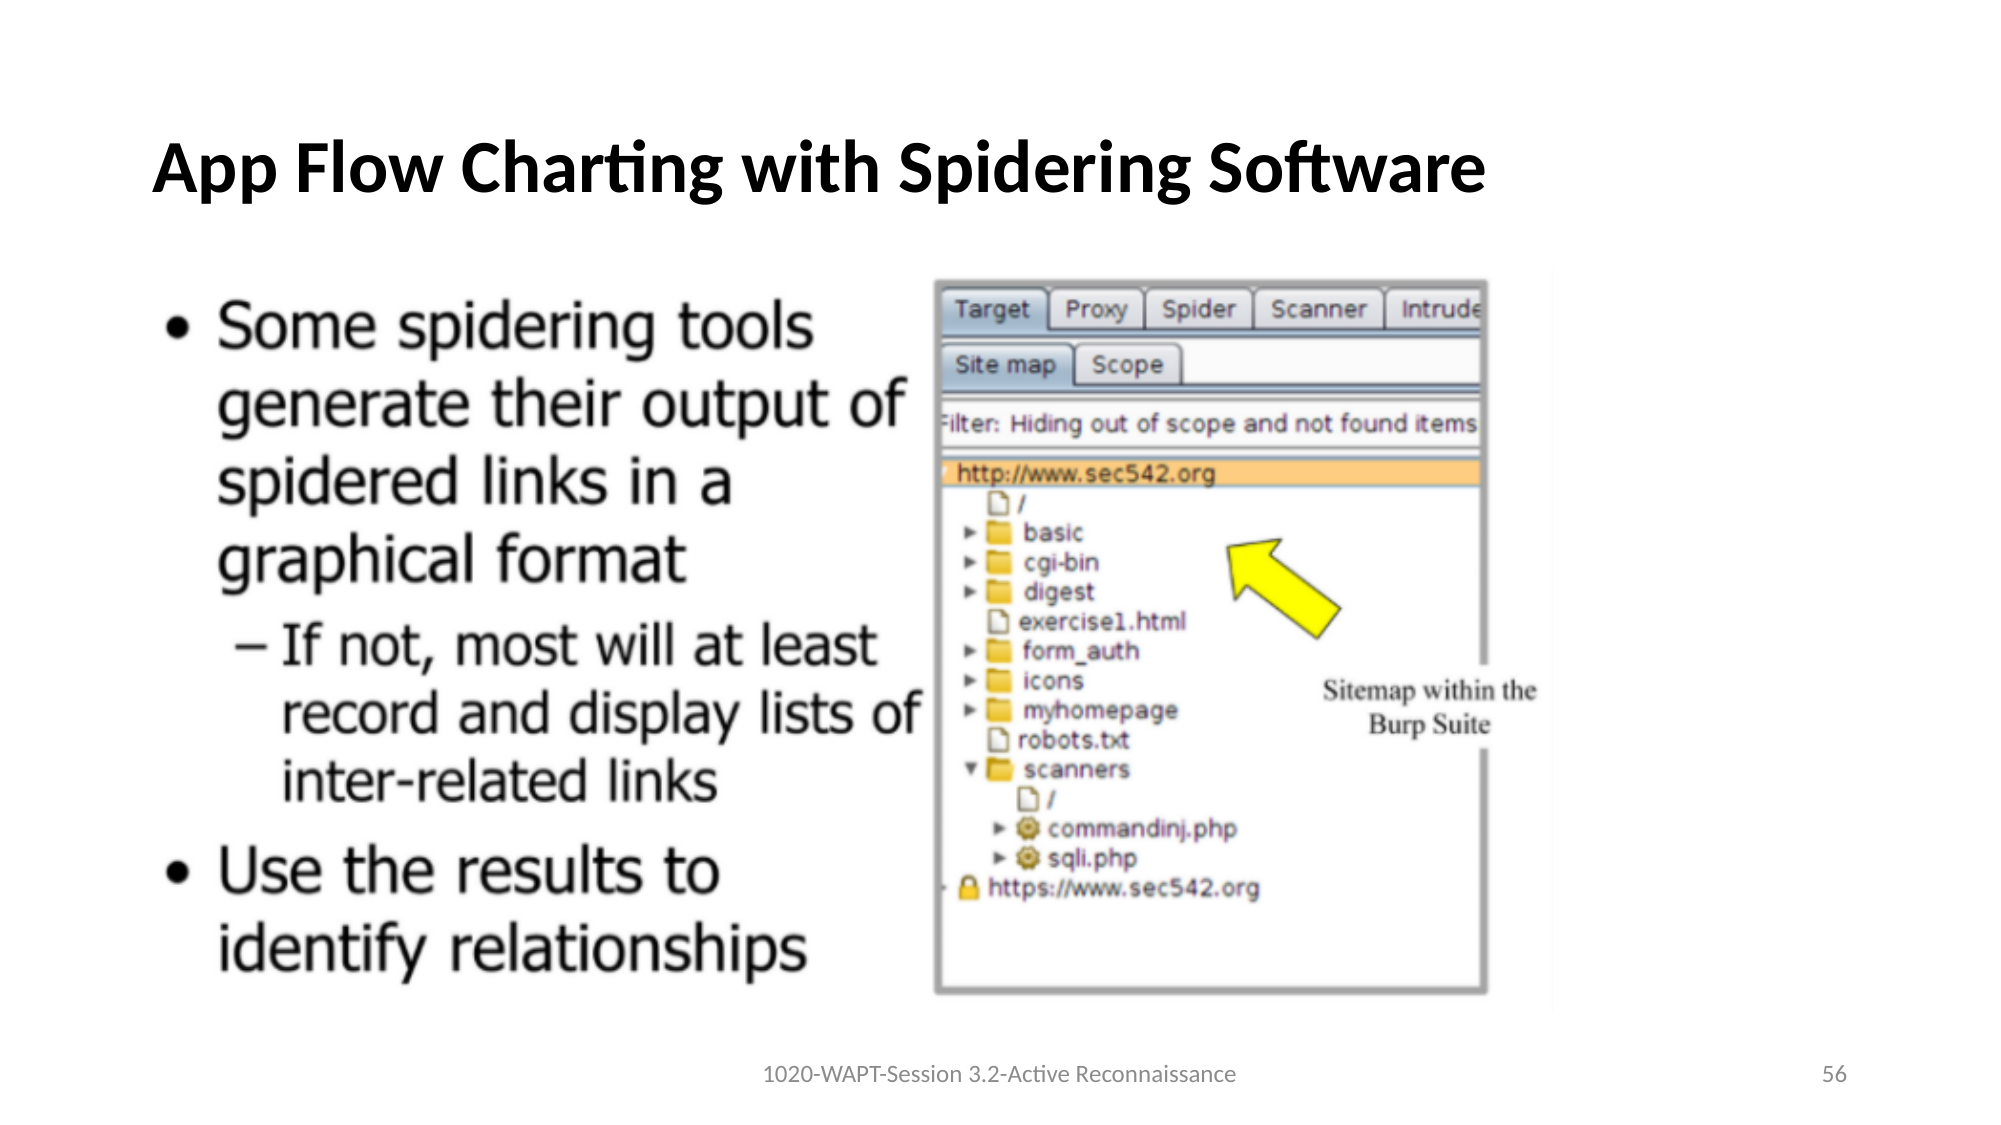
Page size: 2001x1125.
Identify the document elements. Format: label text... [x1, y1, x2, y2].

title App Flow Charting with Spidering Software [137, 59, 1863, 278]
slide_number 56 [1412, 1042, 1863, 1103]
footer 1020-WAPT-Session 3.2-Active Reconnaissance [662, 1042, 1338, 1103]
picture [153, 266, 1554, 1013]
